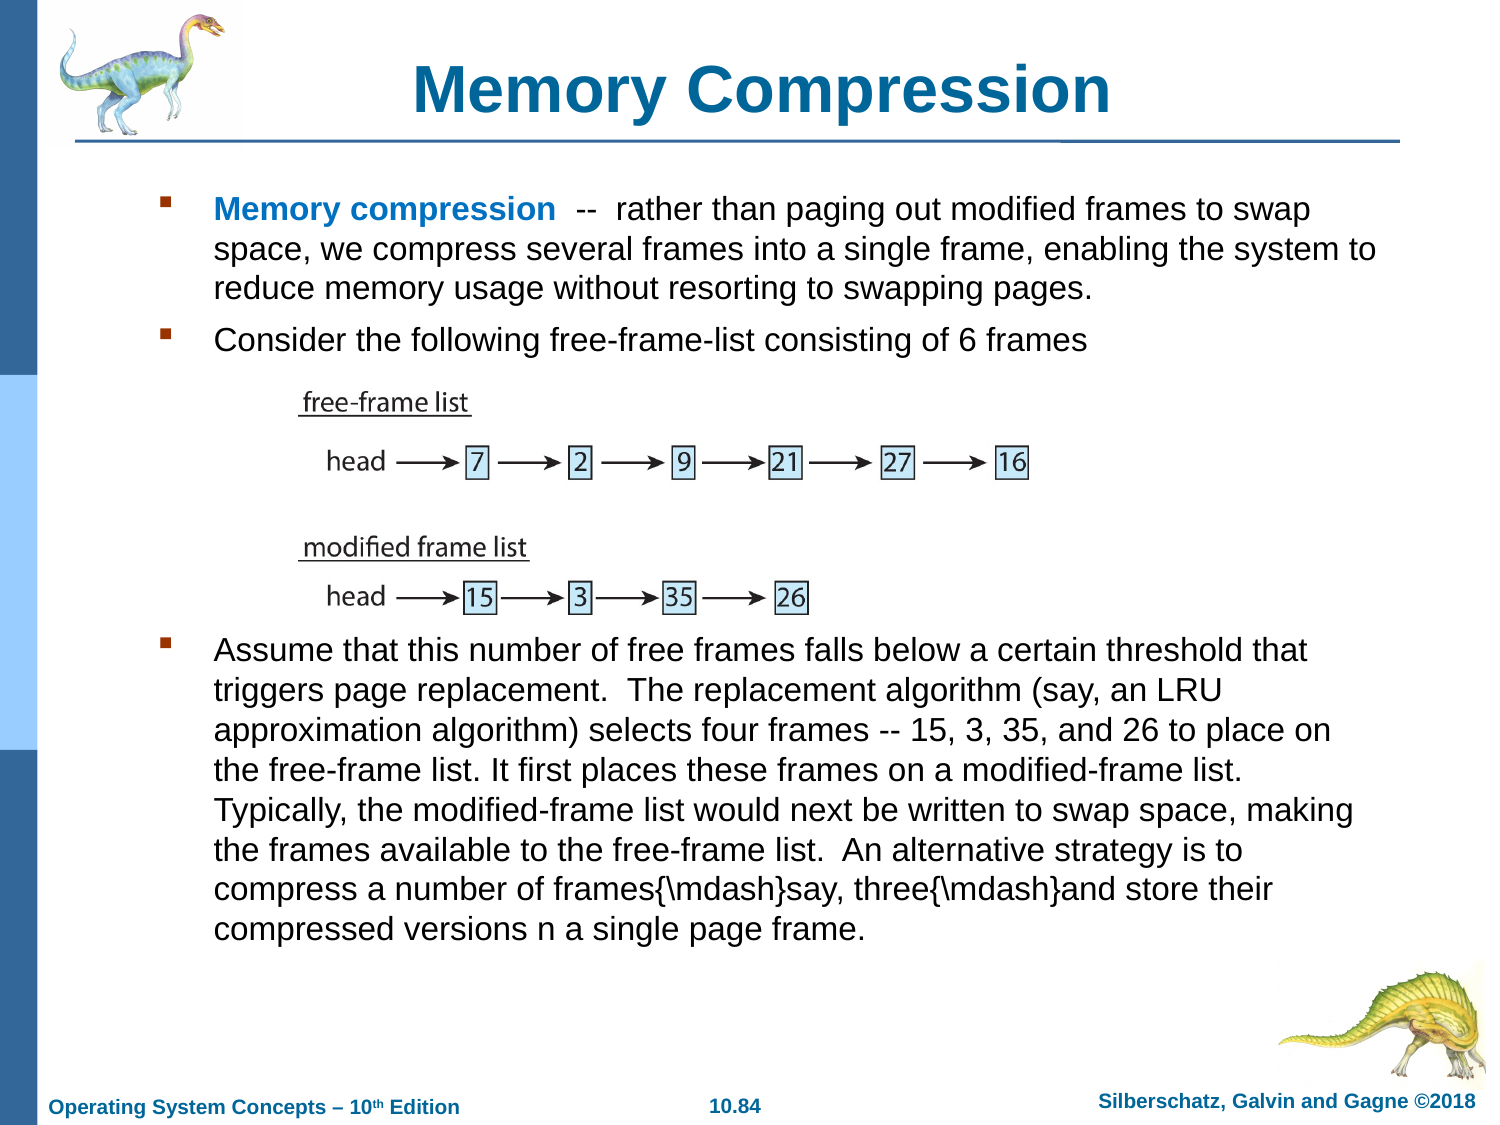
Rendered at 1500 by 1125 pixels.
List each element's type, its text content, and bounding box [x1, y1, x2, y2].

picture [298, 387, 1029, 615]
title Memory Compression [128, 39, 1396, 134]
picture [46, 0, 243, 149]
list Memory compression -- rather than paging out modified frames to swap space, we compress several frames into a single frame, enabling the system to reduce memory usage without resorting to swapping pages. Consider the following free-frame-list consisting of 6 frames Assume that this number of free frames falls below a certain threshold that triggers page replacement. The replacement algorithm (say, an LRU approximation algorithm) selects four frames -- 15, 3, 35, and 26 to place on the free-frame list. It first places these frames on a modified-frame list. Typically, the modified-frame list would next be written to swap space, making the frames available to the free-frame list. An alternative strategy is to compress a number of frames{\mdash}say, three{\mdash}and store their compressed versions n a single page frame. [142, 179, 1396, 1125]
picture [1396, 959, 1486, 1090]
